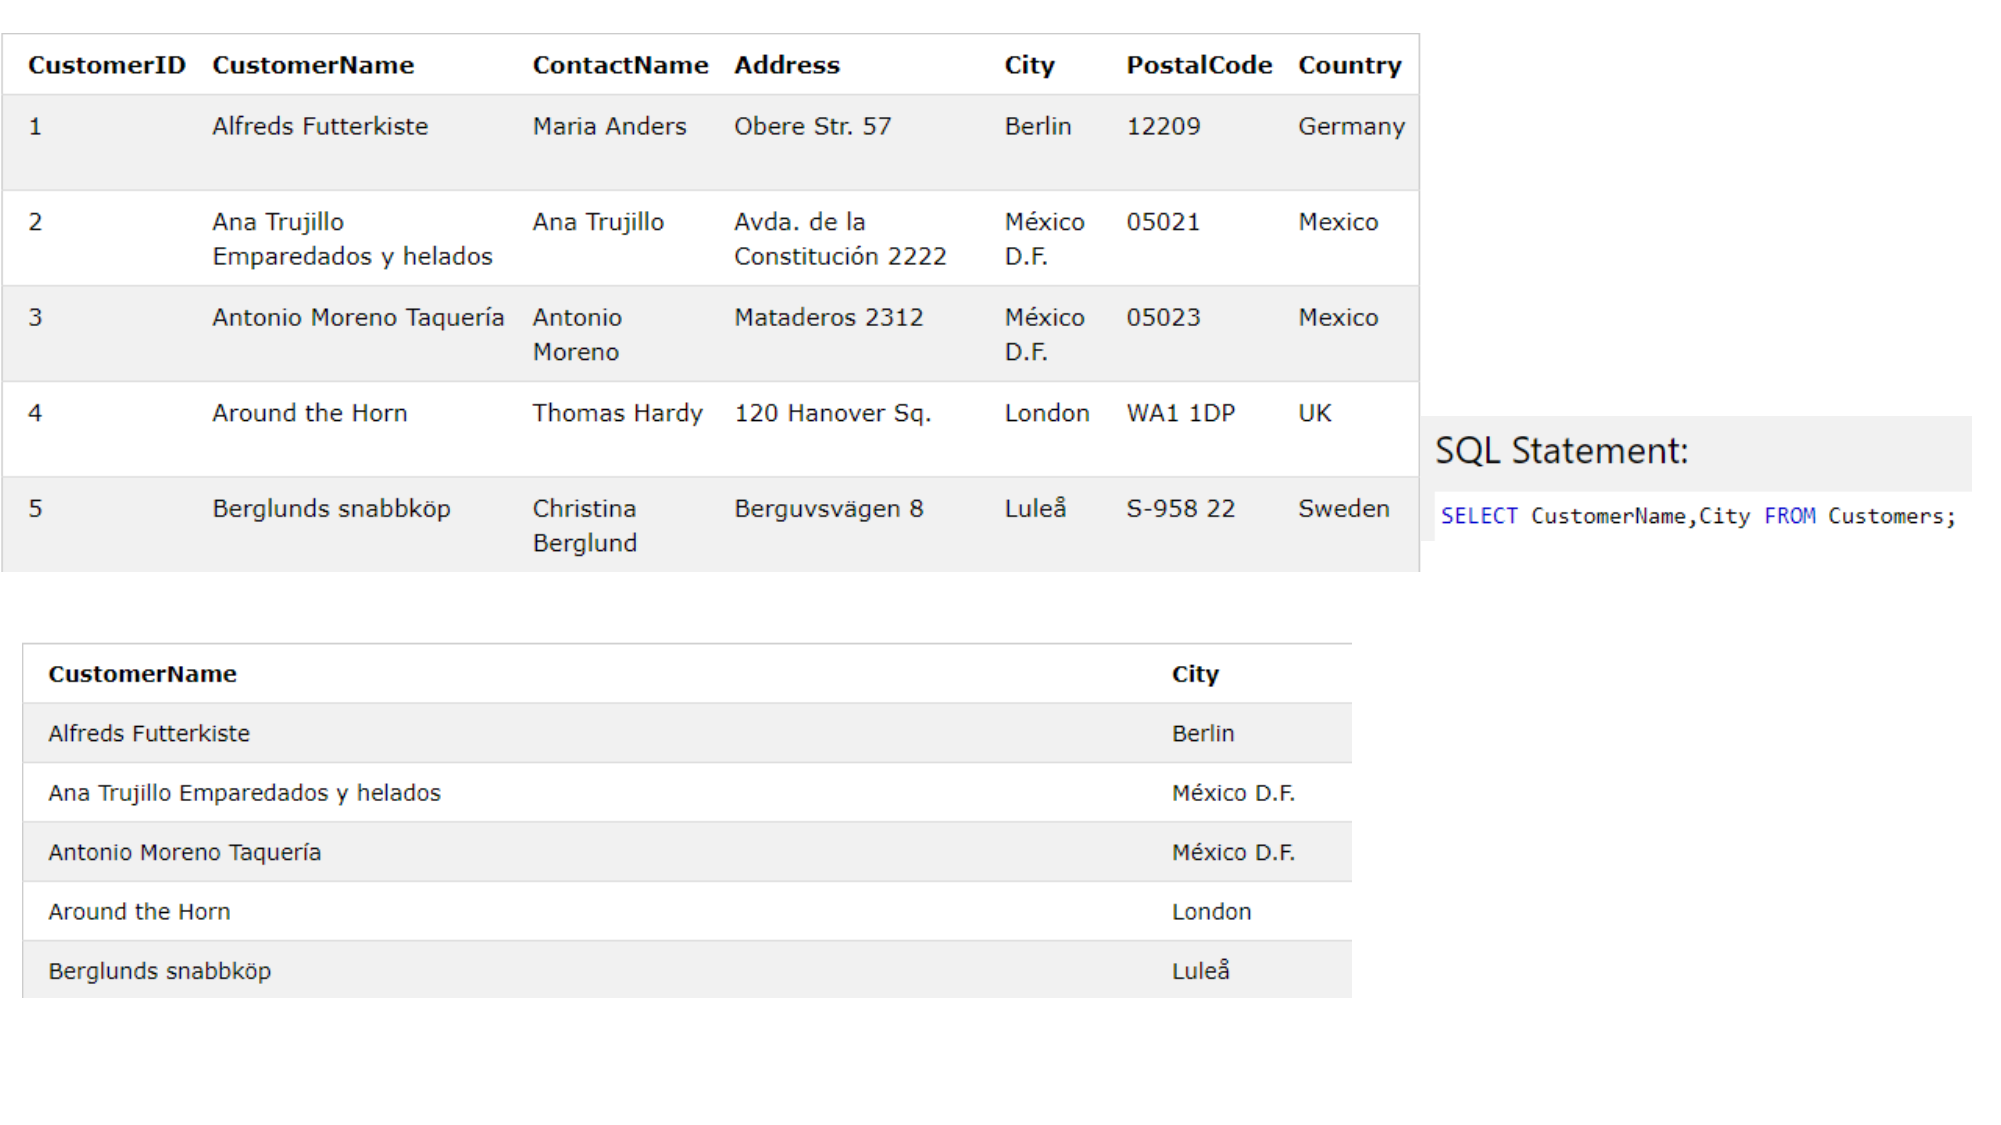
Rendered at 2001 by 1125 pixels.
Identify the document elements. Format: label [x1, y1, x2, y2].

picture [21, 640, 1352, 998]
picture [0, 33, 1972, 572]
